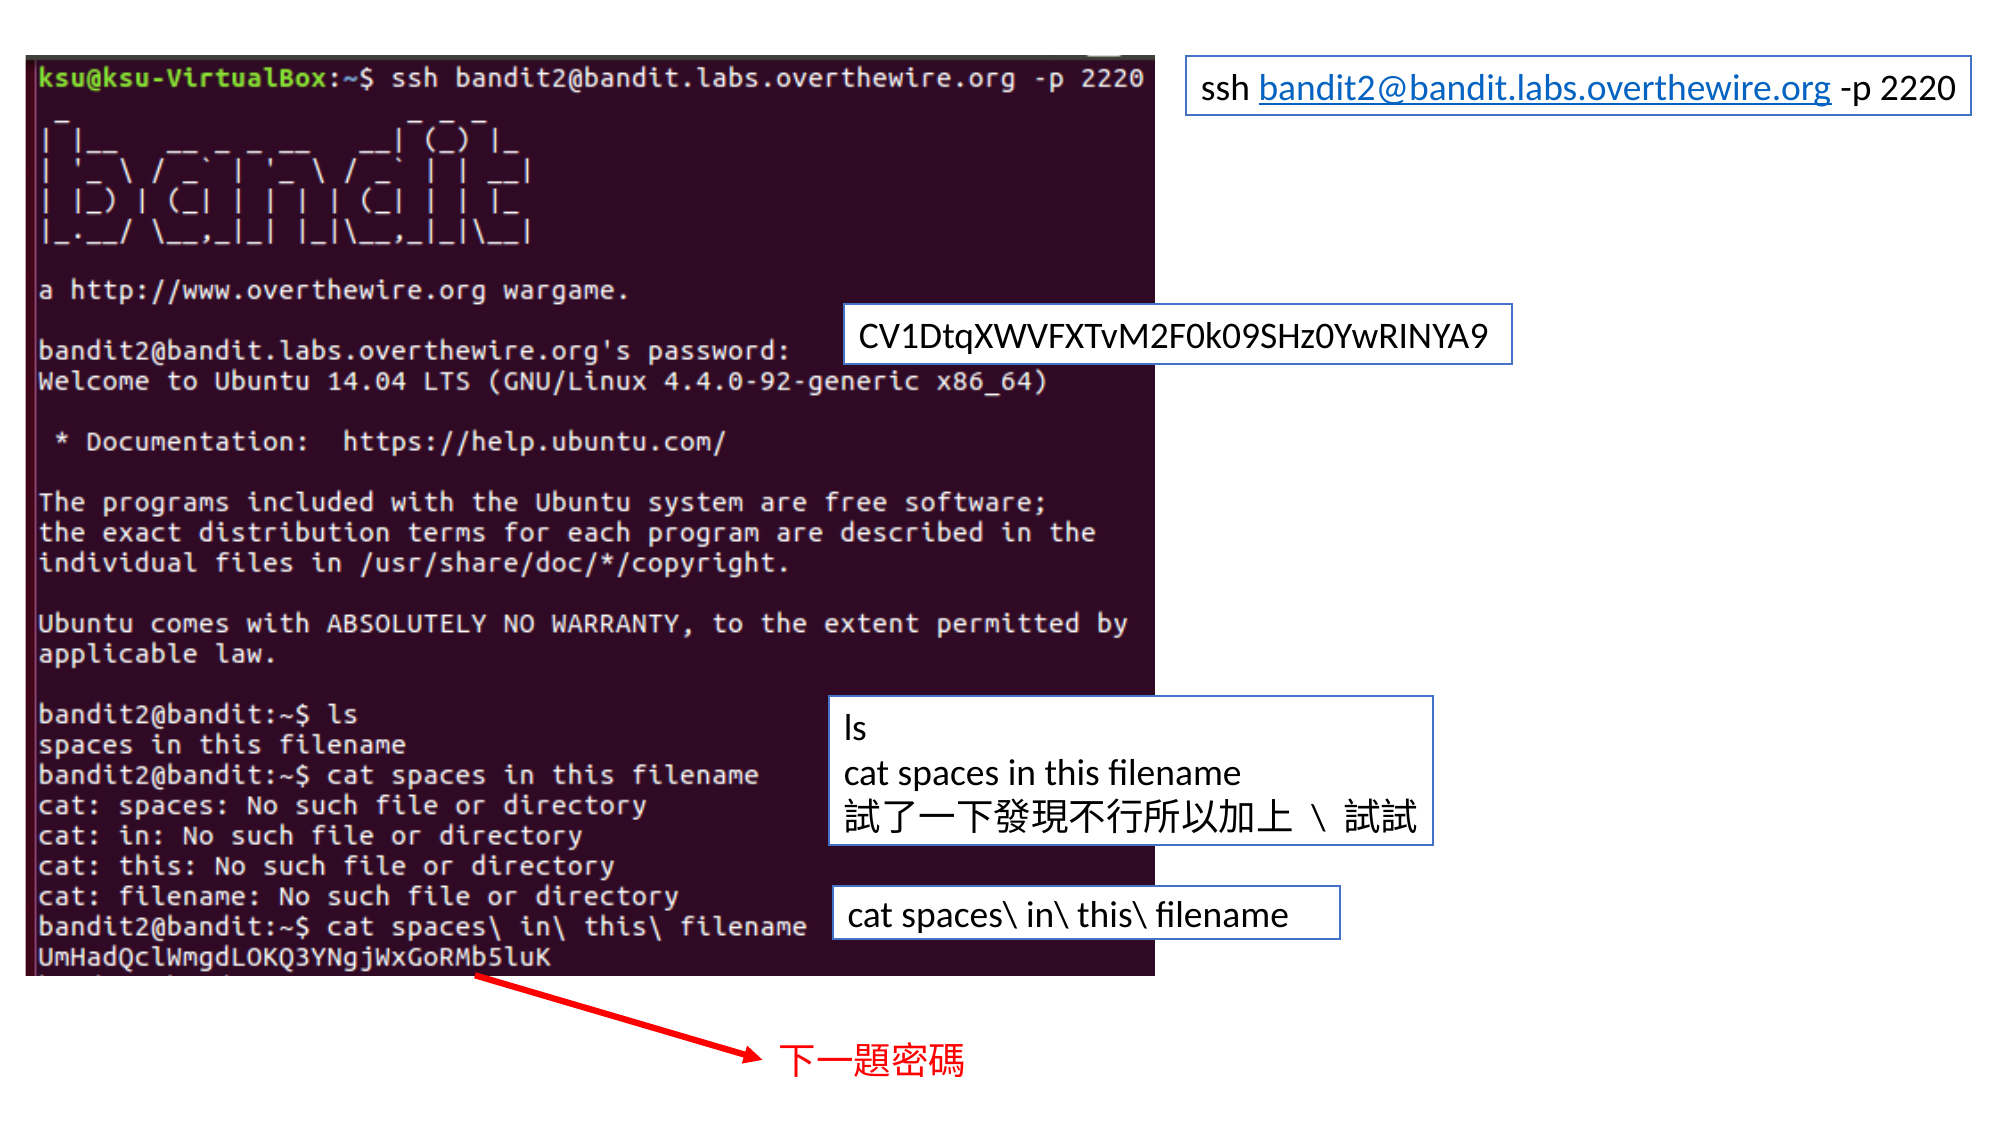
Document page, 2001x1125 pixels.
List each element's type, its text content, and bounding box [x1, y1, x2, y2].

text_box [474, 975, 763, 1060]
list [25, 55, 1155, 976]
text_box cat spaces\ in\ this\ filename [1155, 885, 1341, 940]
text_box 下一題密碼 [763, 1029, 981, 1090]
text_box CV1DtqXWVFXTvM2F0k09SHz0YwRINYA9 [1155, 303, 1513, 365]
text_box ssh bandit2@bandit.labs.overthewire.org -p 2220 [1185, 55, 1972, 116]
text_box ls cat spaces in this filename 試了一下發現不行所以加上 \ 試試 [1155, 695, 1434, 846]
